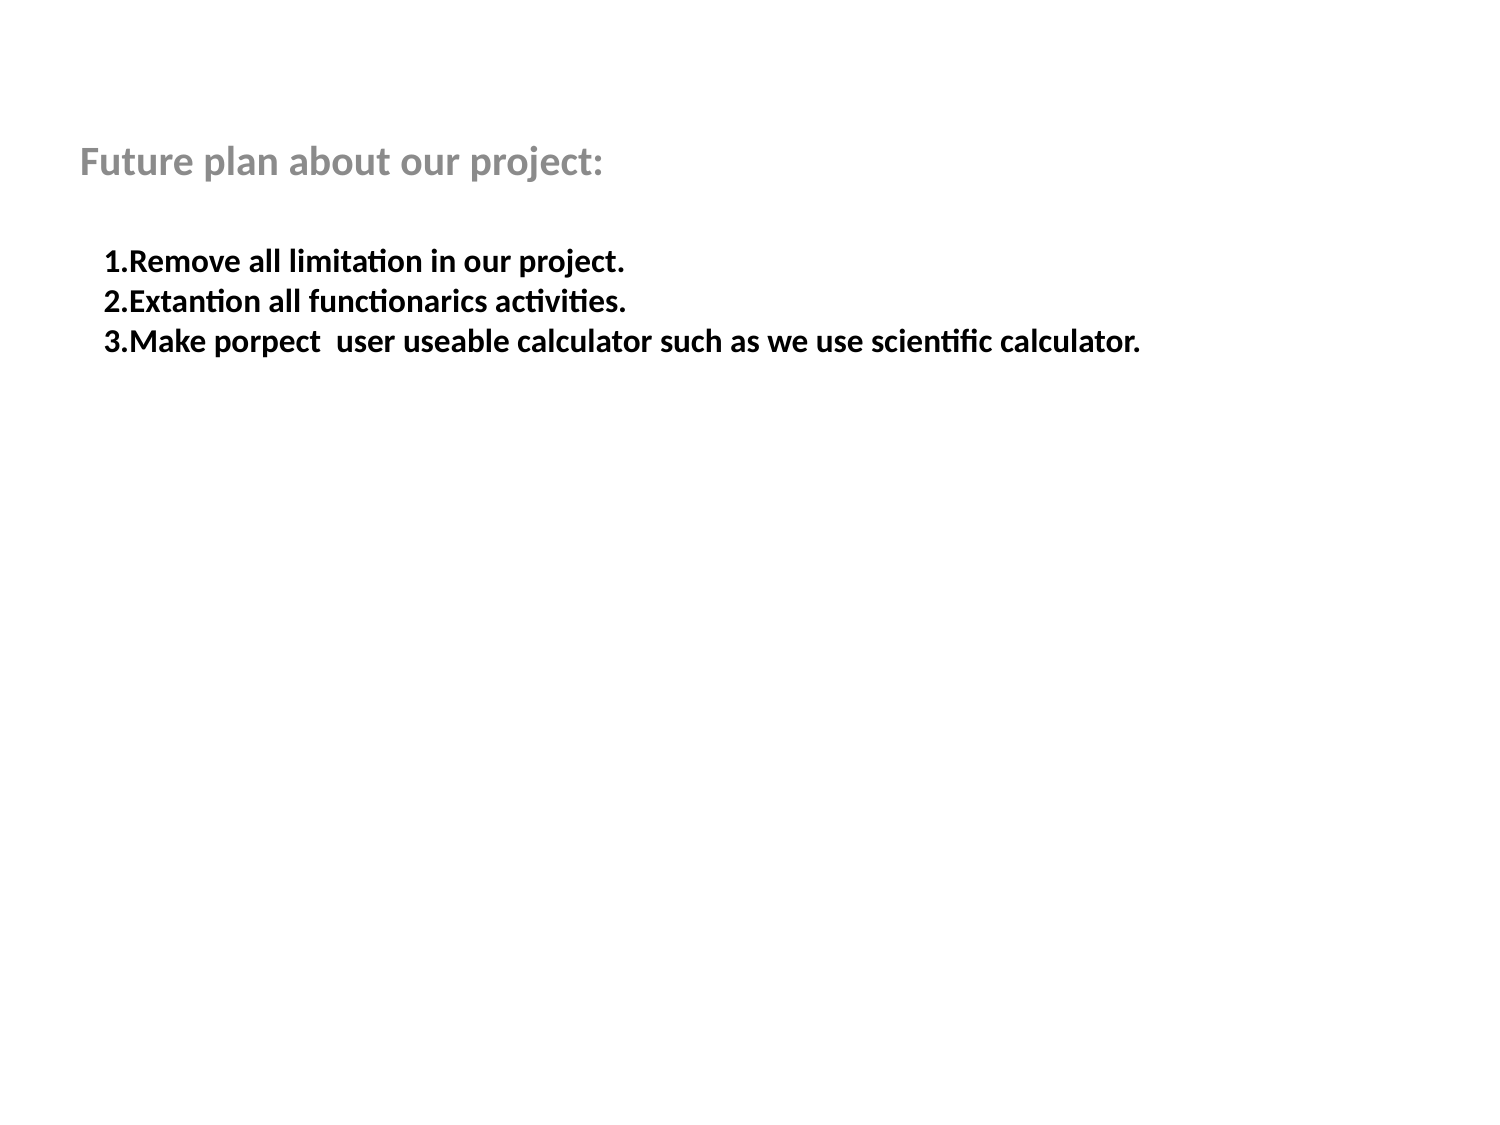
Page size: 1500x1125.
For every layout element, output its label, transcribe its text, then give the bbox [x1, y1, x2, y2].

title 1.Remove all limitation in our project. 2.Extantion all functionarics activities. 3.Make porpect user useable calculator such as we use scientific calculator. [88, 231, 1364, 445]
list Future plan about our project: [64, 90, 1340, 192]
